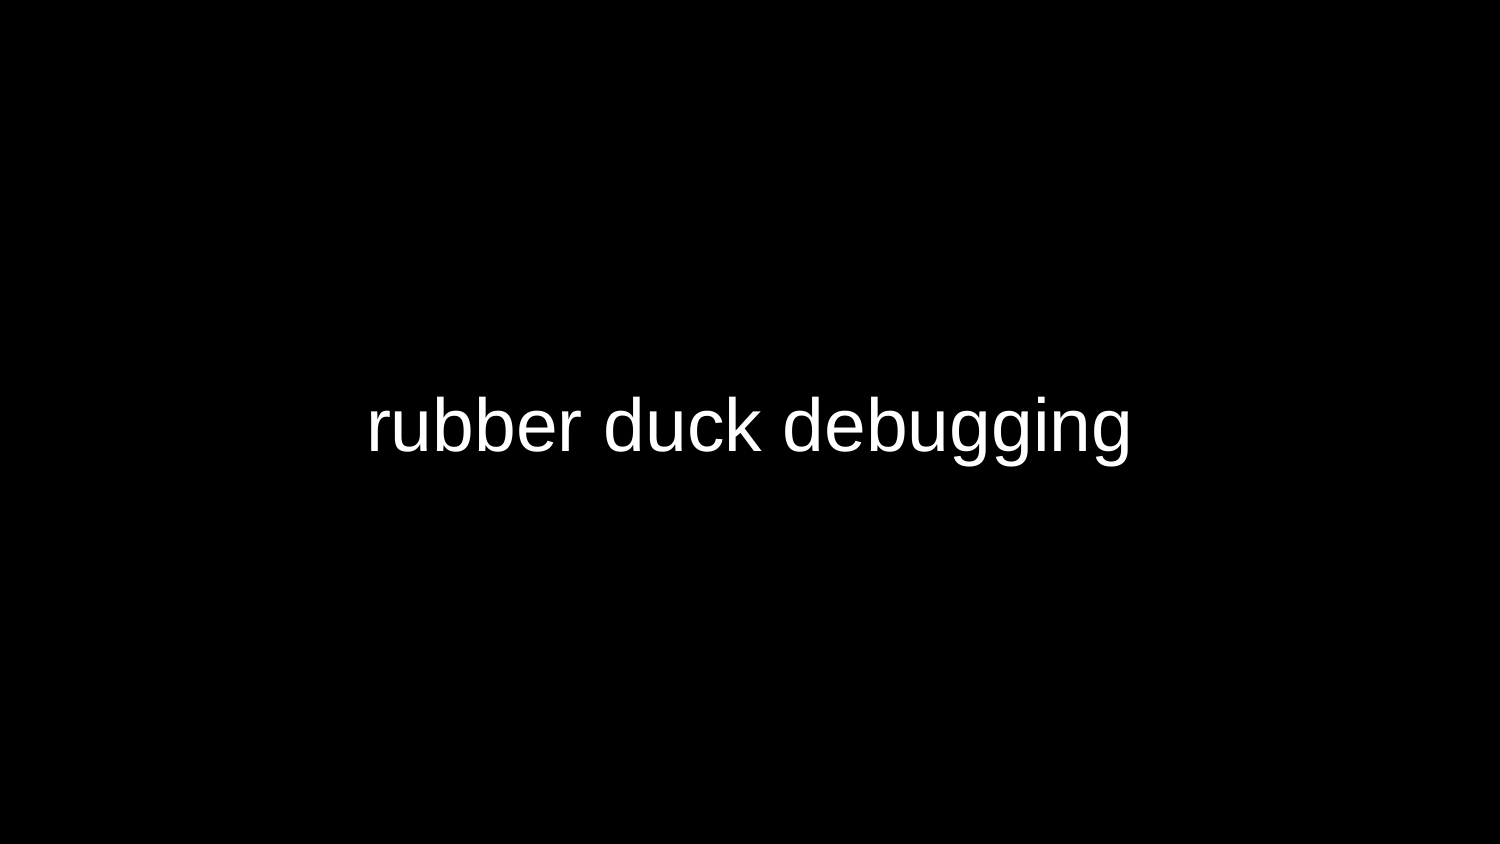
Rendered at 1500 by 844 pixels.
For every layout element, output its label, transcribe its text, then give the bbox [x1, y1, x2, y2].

title rubber duck debugging [51, 352, 1449, 491]
